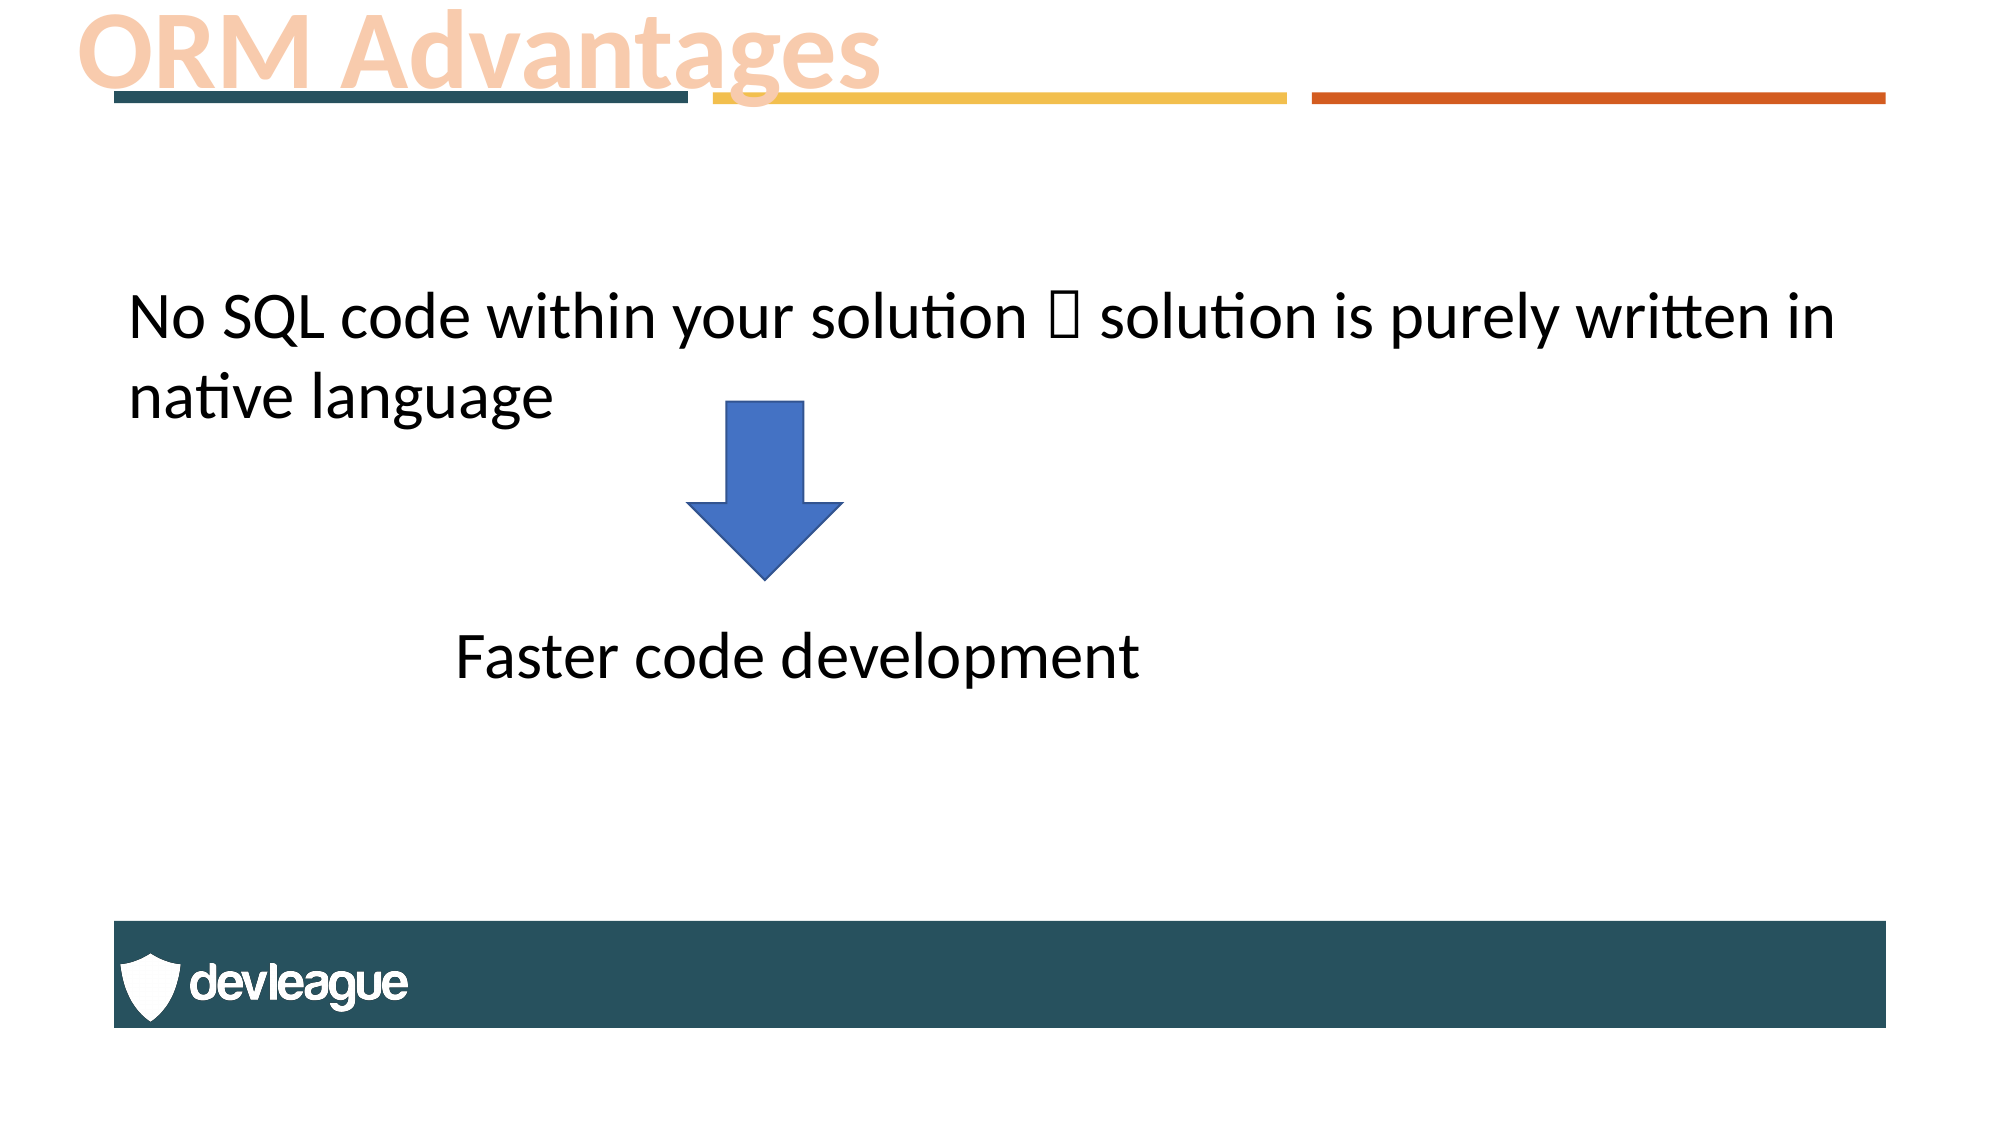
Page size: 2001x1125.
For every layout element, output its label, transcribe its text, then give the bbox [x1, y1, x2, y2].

text_box [1311, 91, 1887, 105]
text_box [113, 920, 1887, 1029]
text_box [685, 400, 845, 582]
text_box No SQL code within your solution  solution is purely written in native language [114, 264, 2000, 500]
text_box [961, 91, 1288, 105]
text_box ORM Advantages [0, 0, 961, 118]
picture [120, 953, 412, 1022]
text_box Faster code development [440, 604, 1287, 760]
